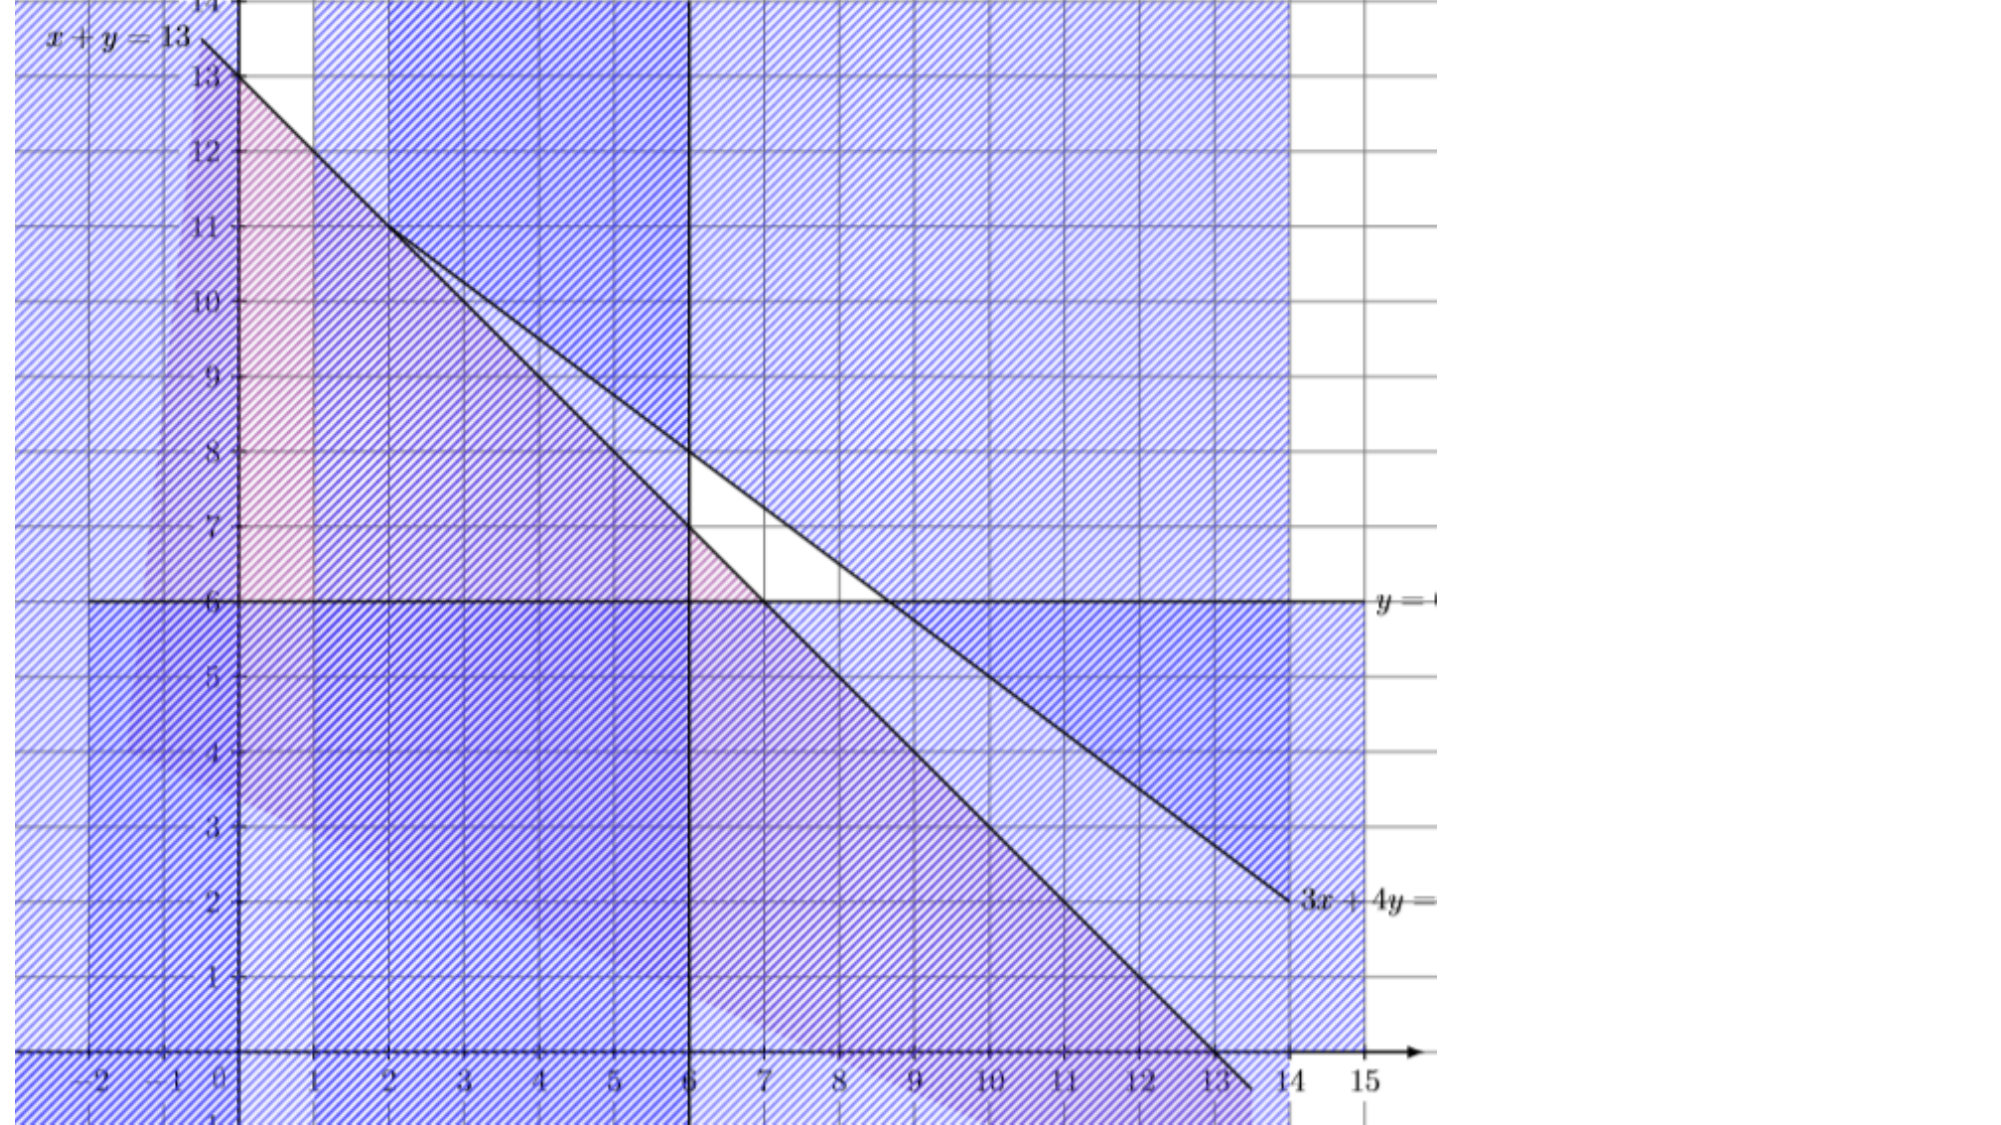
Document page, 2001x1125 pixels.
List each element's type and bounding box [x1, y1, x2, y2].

list [15, 0, 1437, 1125]
